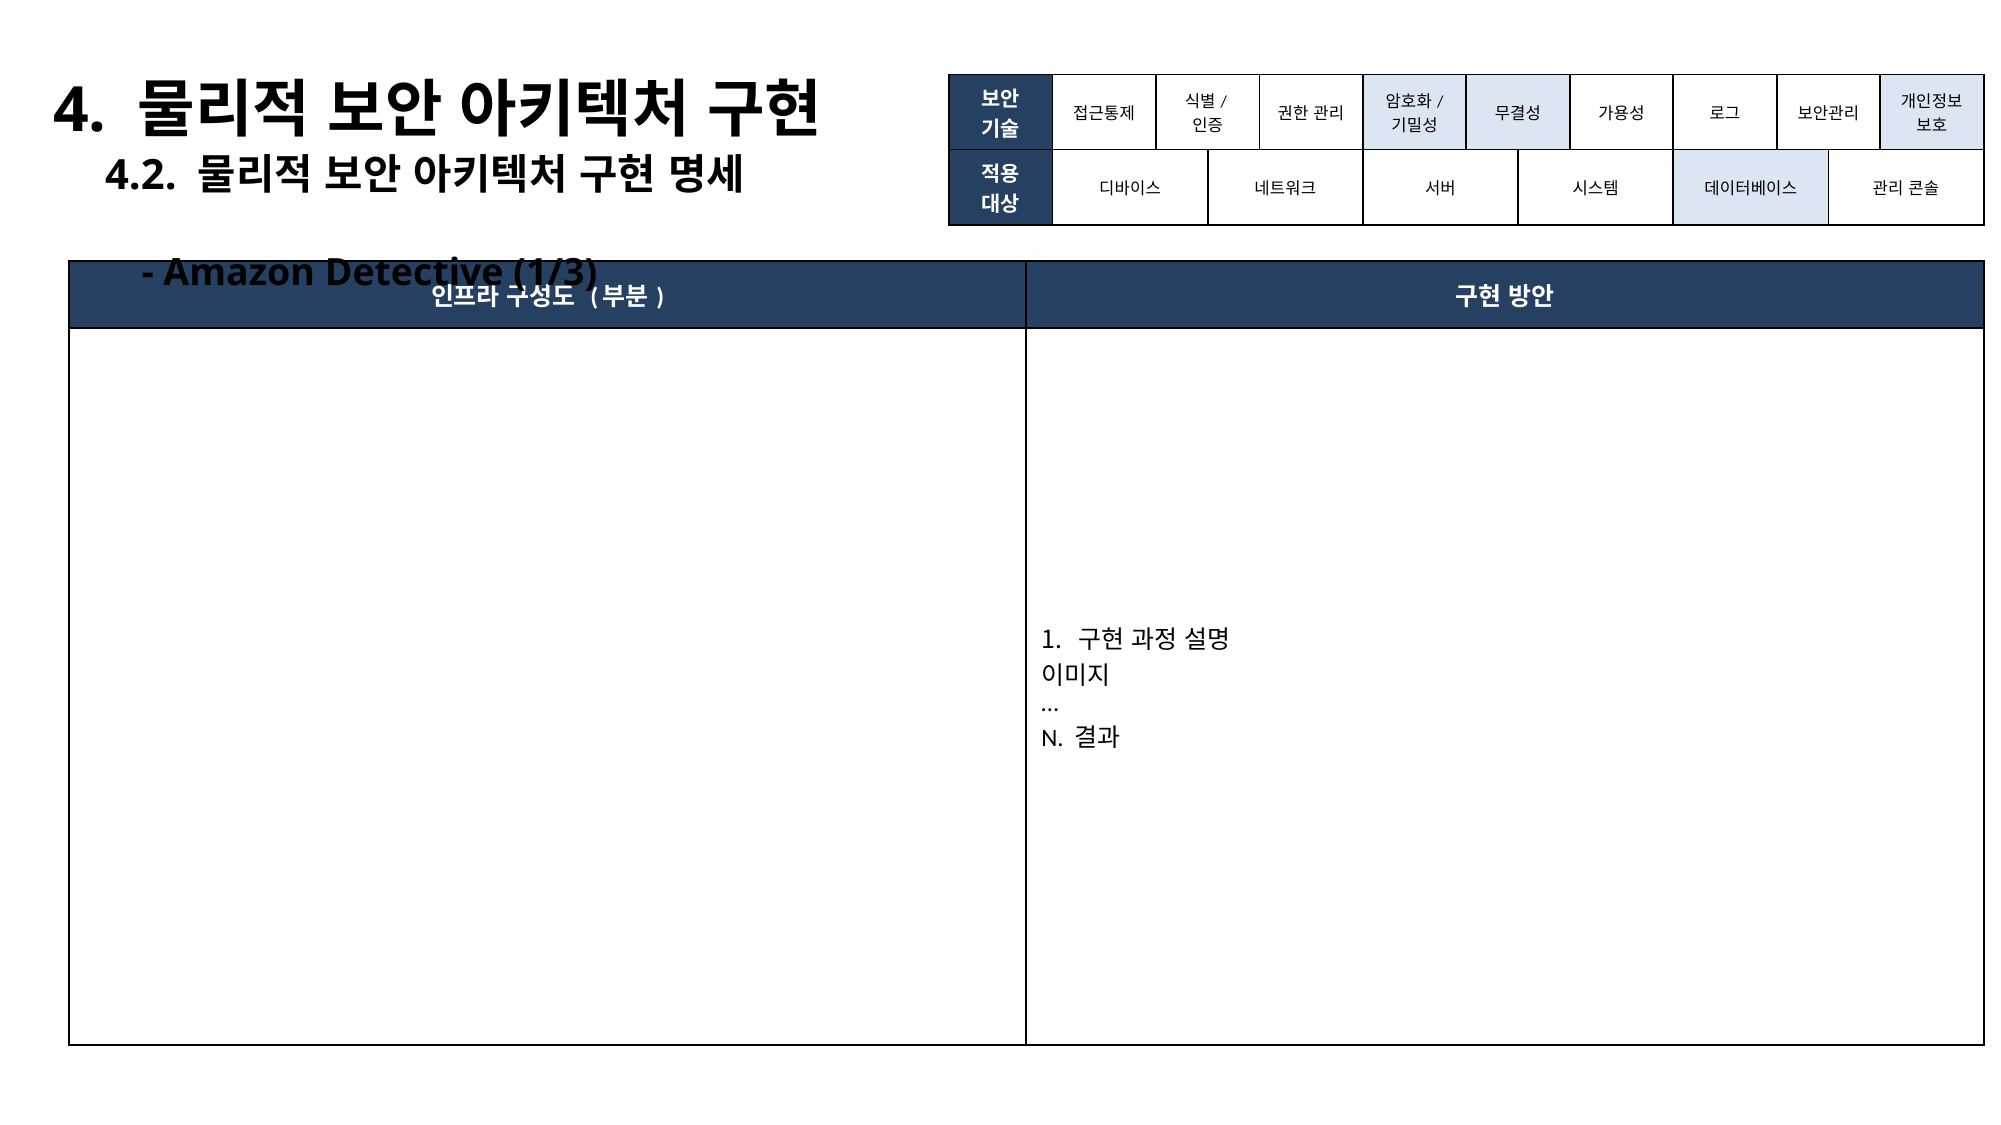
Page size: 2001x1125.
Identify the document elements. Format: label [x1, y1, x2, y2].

table_header [70, 262, 1025, 327]
table_header [1044, 75, 1052, 149]
table_header [1571, 75, 1672, 149]
table_cell [1053, 150, 1207, 224]
table_cell [70, 329, 1025, 1044]
table_cell [1519, 150, 1672, 224]
table_cell [950, 150, 1052, 224]
table_header [1778, 75, 1879, 149]
table_cell [1674, 150, 1828, 224]
table_cell [1364, 150, 1517, 224]
table_header [1674, 75, 1776, 149]
table_cell [1027, 329, 1983, 1044]
table_header [1364, 75, 1465, 149]
text_box [38, 61, 1044, 301]
table_header [1157, 75, 1259, 149]
table_header [1467, 75, 1569, 149]
table_header [1881, 75, 1983, 149]
table_header [1027, 262, 1983, 327]
table_cell [1209, 150, 1362, 224]
table_cell [1829, 150, 1983, 224]
table_header [1053, 75, 1155, 149]
table_header [1260, 75, 1362, 149]
